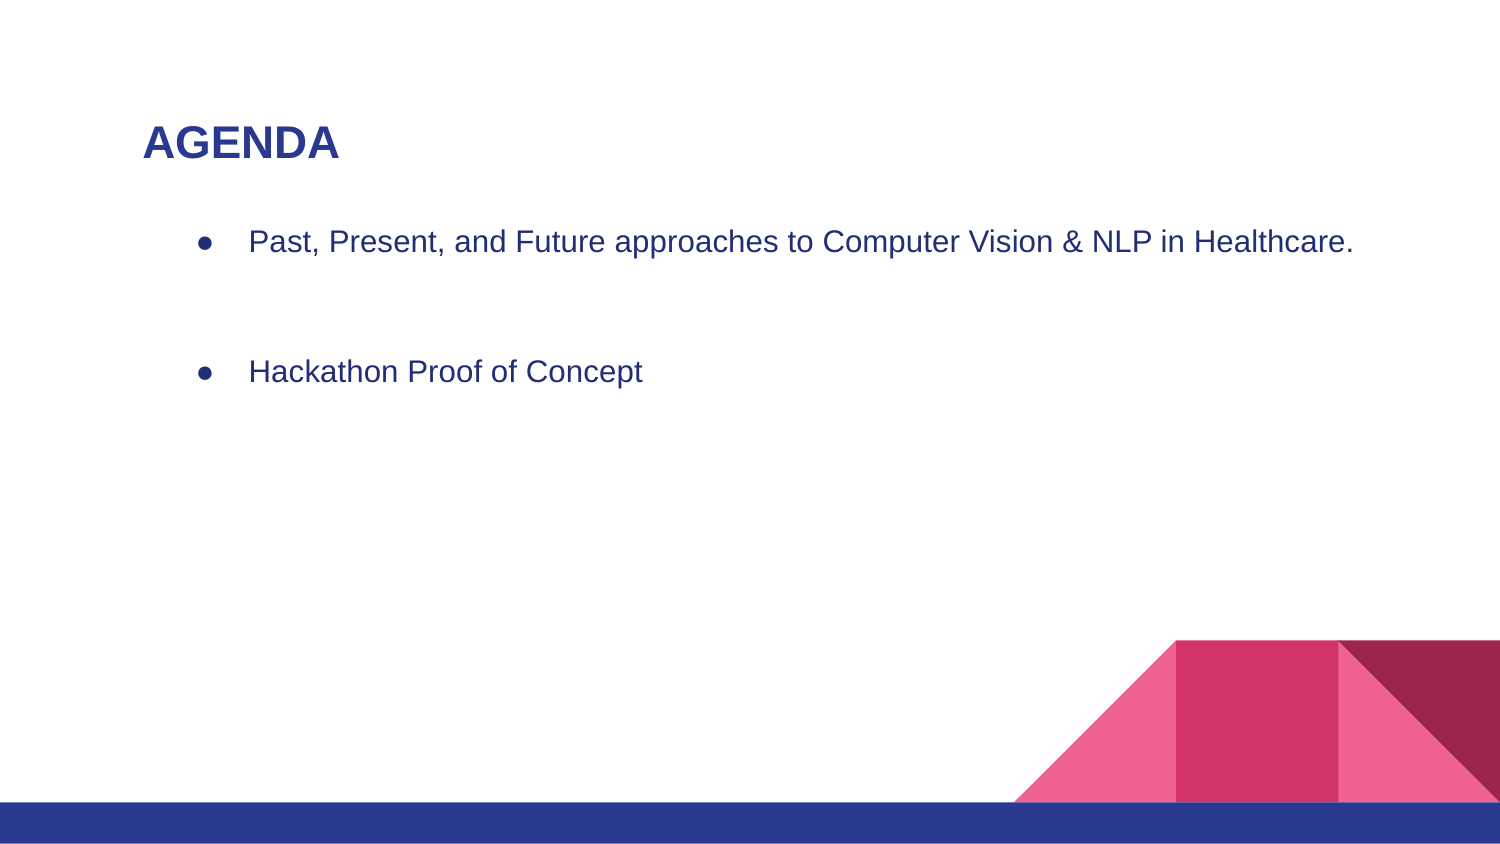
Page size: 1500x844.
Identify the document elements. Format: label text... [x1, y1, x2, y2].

list Past, Present, and Future approaches to Computer Vision & NLP in Healthcare. Hackathon Proof of Concept [158, 204, 1500, 753]
title AGENDA [0, 76, 567, 213]
